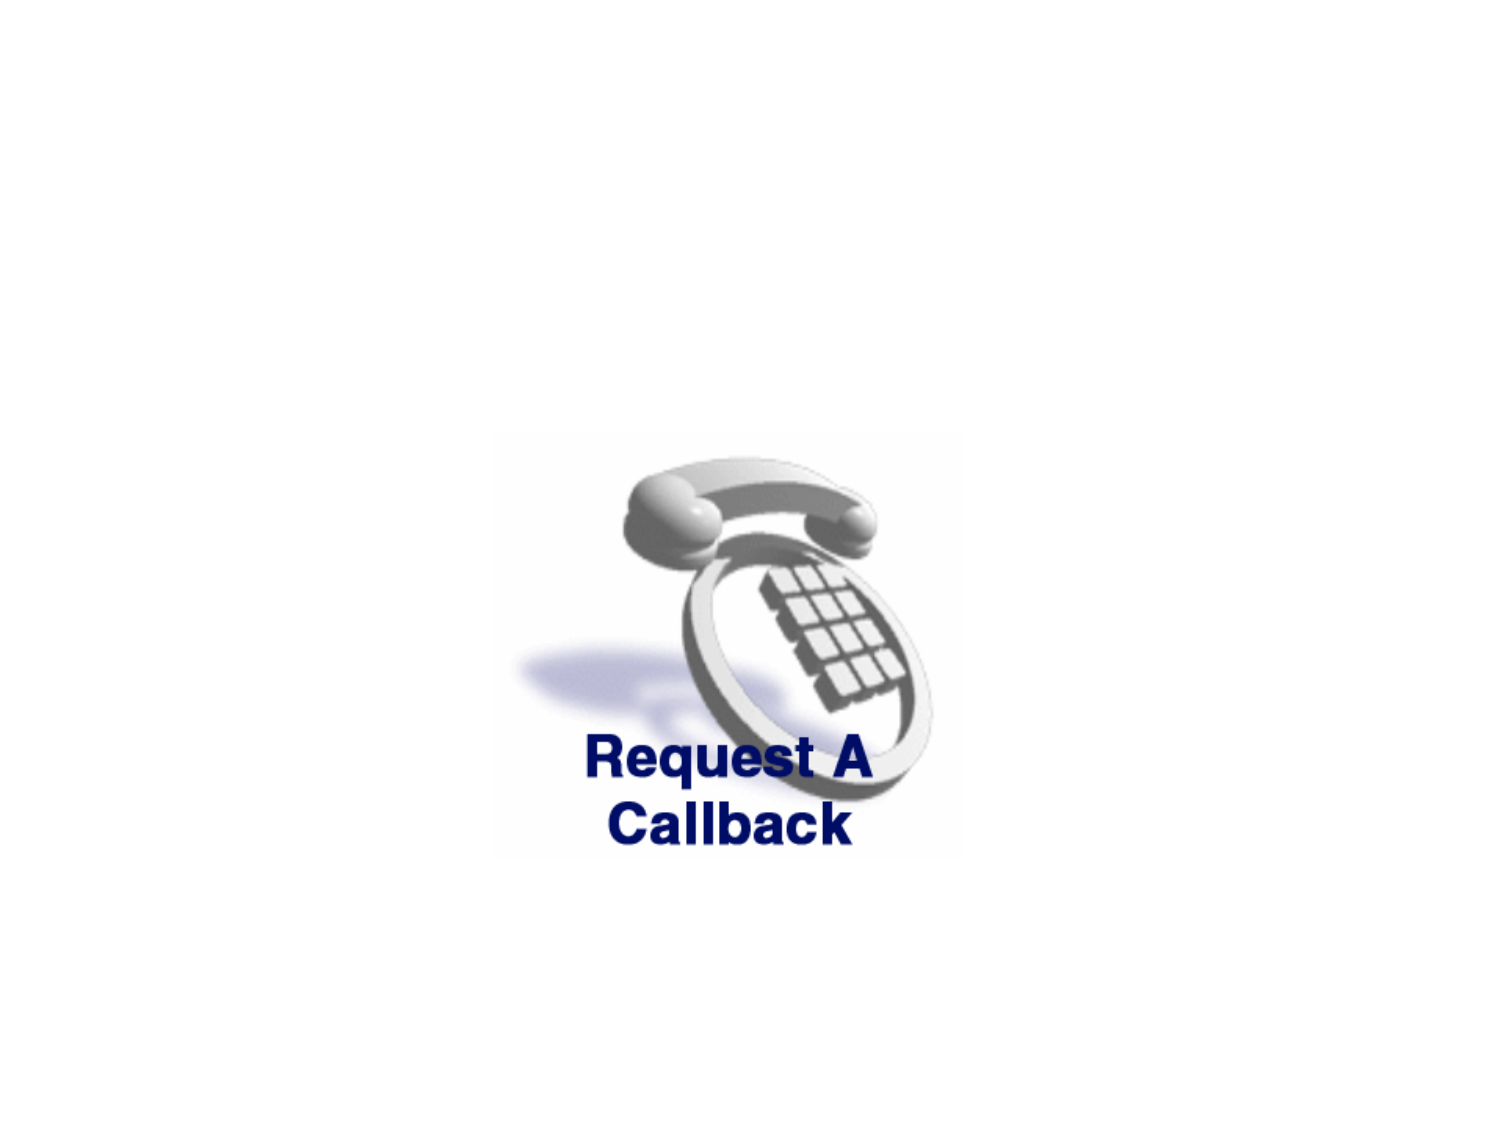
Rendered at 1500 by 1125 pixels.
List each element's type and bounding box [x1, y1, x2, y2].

picture [493, 432, 964, 902]
